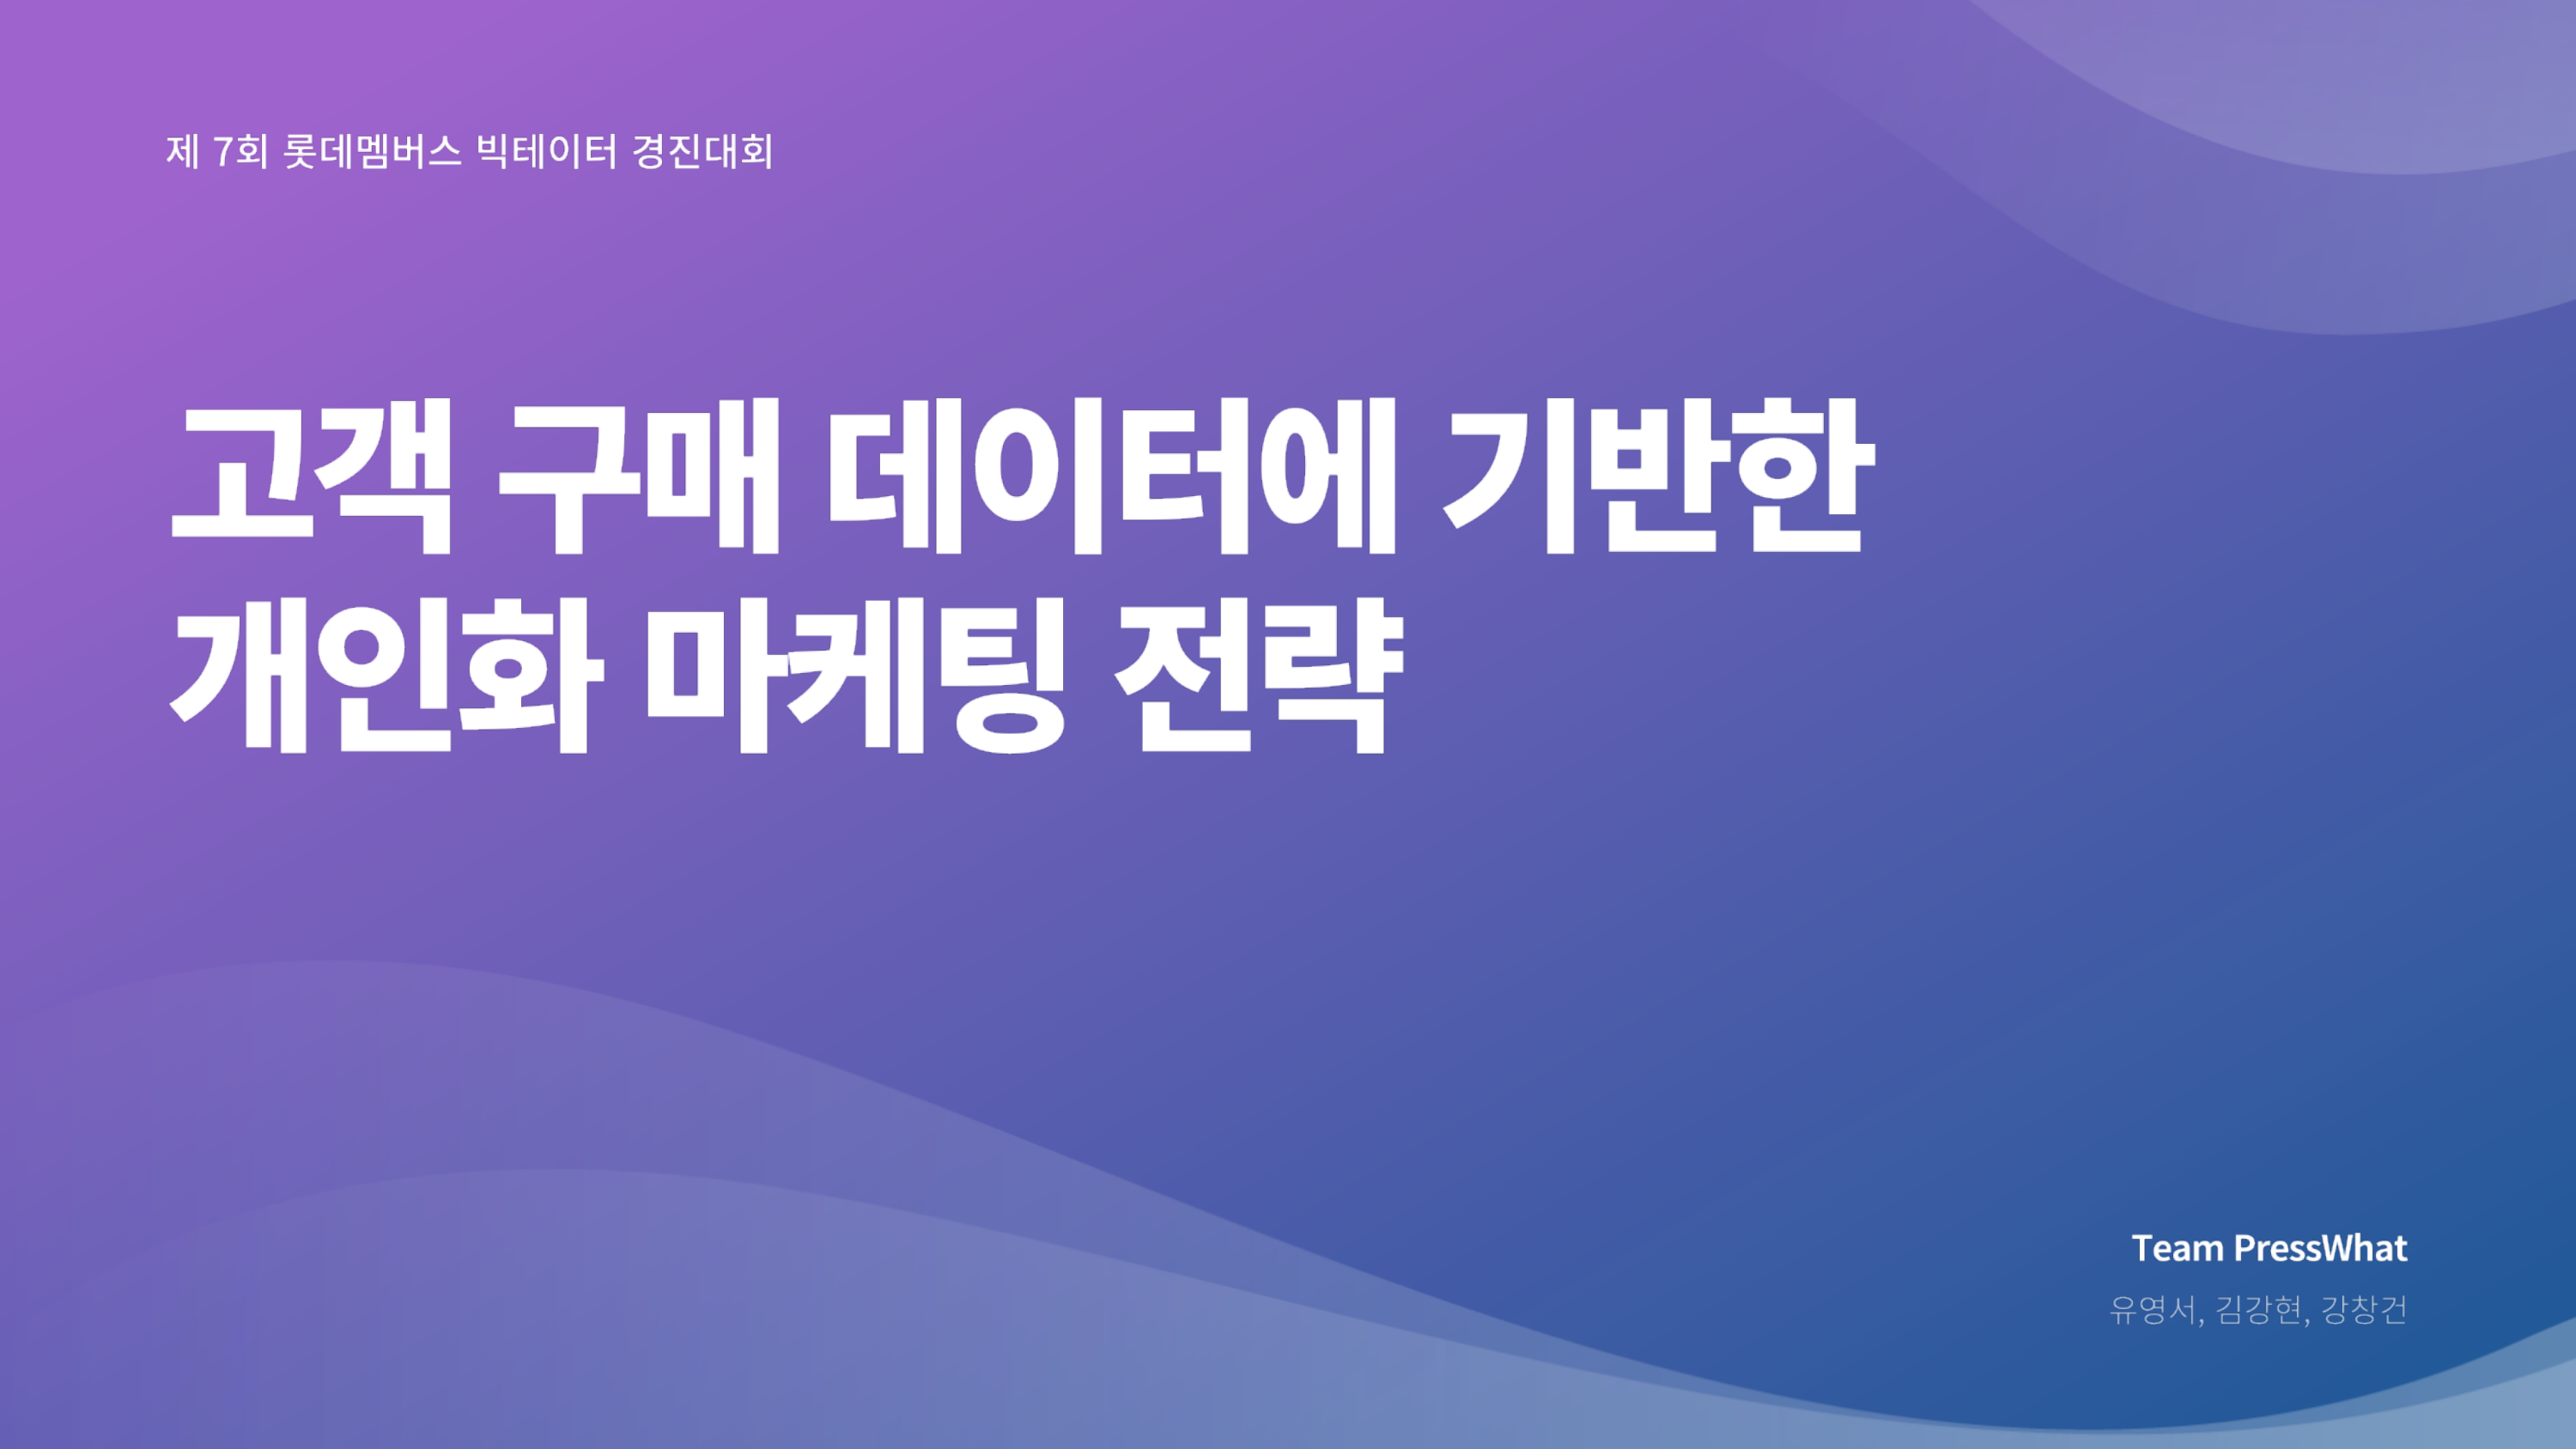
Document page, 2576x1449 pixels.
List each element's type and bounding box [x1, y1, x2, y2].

text_box [0, 0, 2576, 1449]
picture [141, 330, 1953, 829]
picture [160, 118, 794, 197]
picture [1814, 1215, 2425, 1349]
